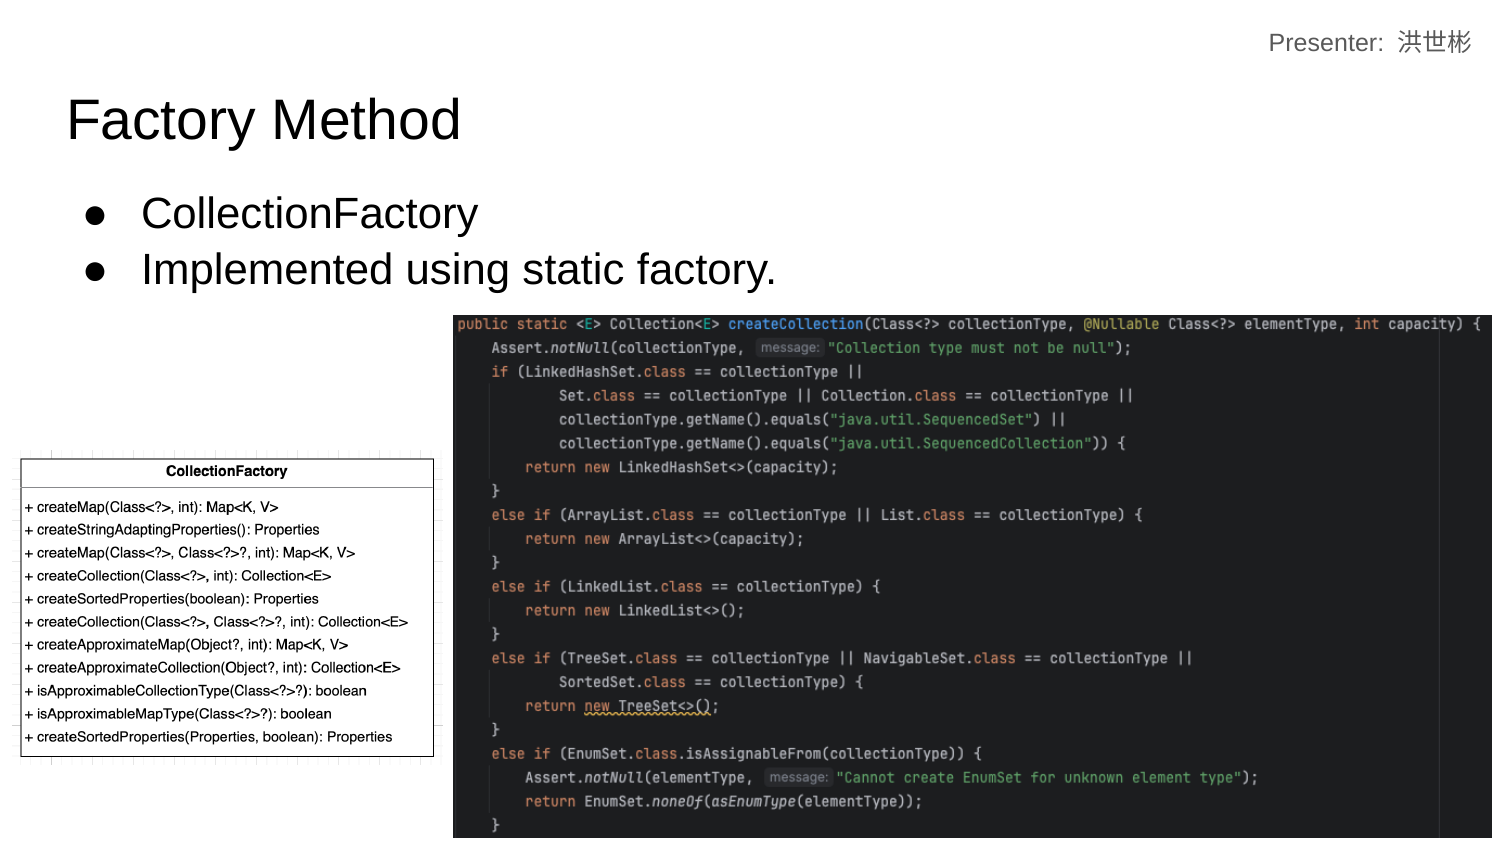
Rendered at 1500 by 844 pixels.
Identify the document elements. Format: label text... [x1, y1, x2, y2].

subtitle Presenter: 洪世彬 [1253, 9, 1500, 92]
picture [453, 314, 1492, 838]
title Factory Method [51, 72, 1449, 166]
list CollectionFactory Implemented using static factory. [51, 166, 1449, 456]
picture [12, 450, 443, 766]
